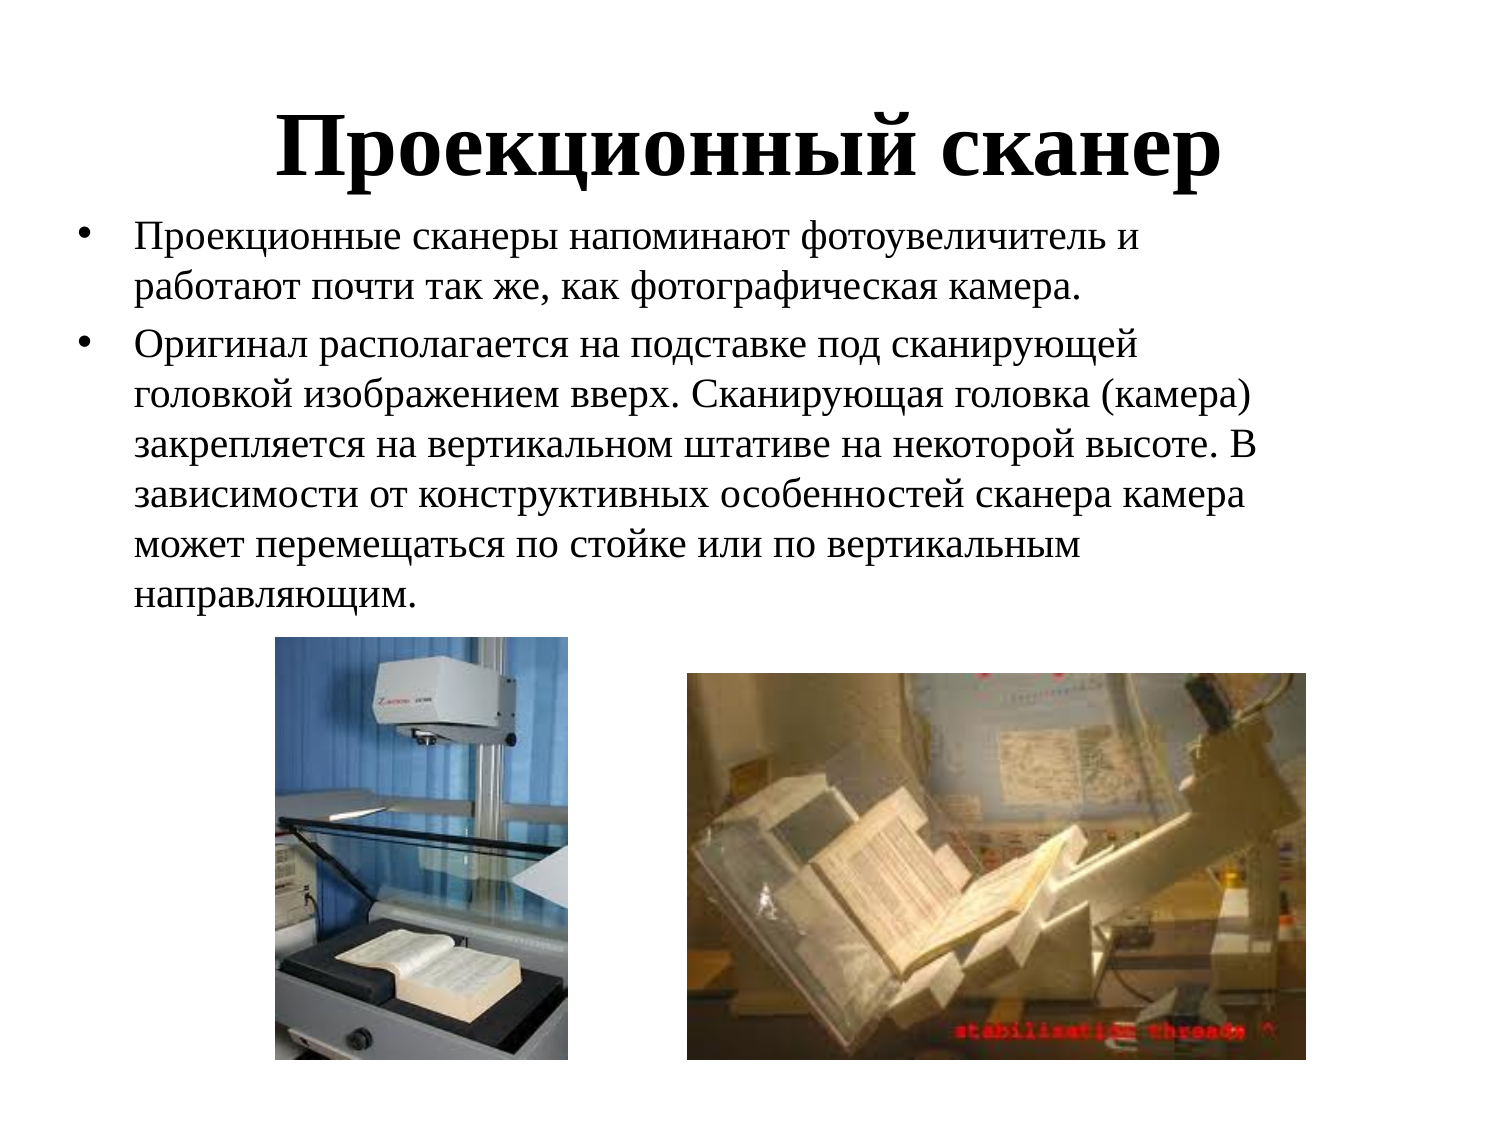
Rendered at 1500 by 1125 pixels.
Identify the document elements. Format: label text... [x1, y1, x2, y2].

picture [274, 637, 568, 1060]
picture [687, 673, 1306, 1060]
title Проекционный сканер [75, 45, 1425, 233]
list Проекционные сканеры напоминают фотоувеличитель и работают почти так же, как фотографическая камера. Оригинал располагается на подставке под сканирующей головкой изображением вверх. Сканирующая головка (камера) закрепляется на вертикальном штативе на некоторой высоте. В зависимости от конструктивных особенностей сканера камера может перемещаться по стойке или по вертикальным направляющим. [62, 200, 1313, 988]
